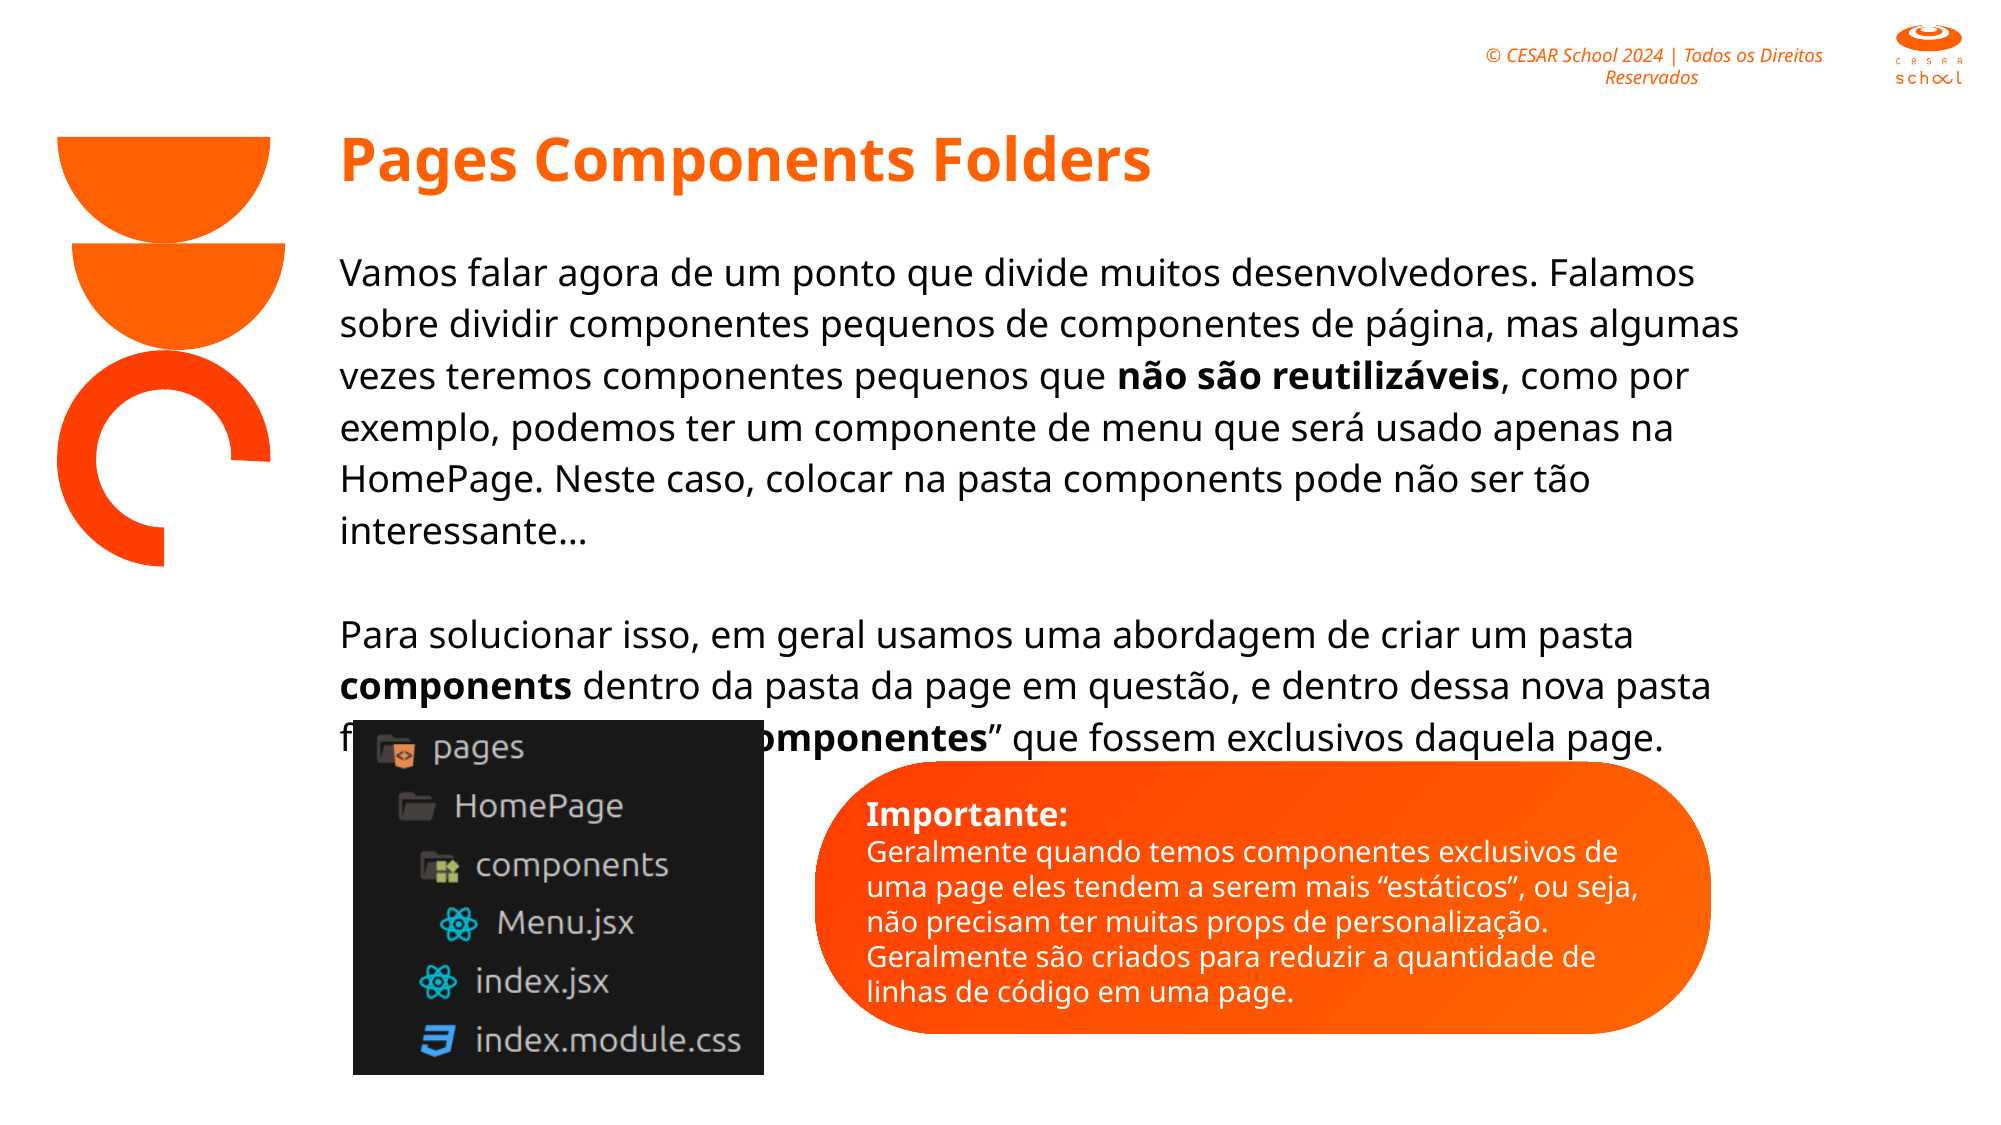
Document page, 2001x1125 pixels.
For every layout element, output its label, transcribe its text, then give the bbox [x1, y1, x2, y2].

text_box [1432, 25, 1963, 85]
text_box [163, 350, 271, 462]
picture [353, 720, 764, 1076]
text_box [56, 454, 165, 567]
text_box Importante: Geralmente quando temos componentes exclusivos de uma page eles tendem a serem mais “estáticos”, ou seja, não precisam ter muitas props de personalização. Geralmente são criados para reduzir a quantidade de linhas de código em uma page. [815, 761, 1711, 1034]
text_box Vamos falar agora de um ponto que divide muitos desenvolvedores. Falamos sobre dividir componentes pequenos de componentes de página, mas algumas vezes teremos componentes pequenos que não são reutilizáveis, como por exemplo, podemos ter um componente de menu que será usado apenas na HomePage. Neste caso, colocar na pasta components pode não ser tão interessante… Para solucionar isso, em geral usamos uma abordagem de criar um pasta components dentro da pasta da page em questão, e dentro dessa nova pasta ficariam todos os “subcomponentes” que fossem exclusivos daquela page. [324, 226, 1774, 775]
text_box [57, 136, 271, 244]
text_box [71, 243, 286, 350]
text_box Pages Components Folders [324, 105, 1629, 213]
text_box [57, 350, 163, 456]
